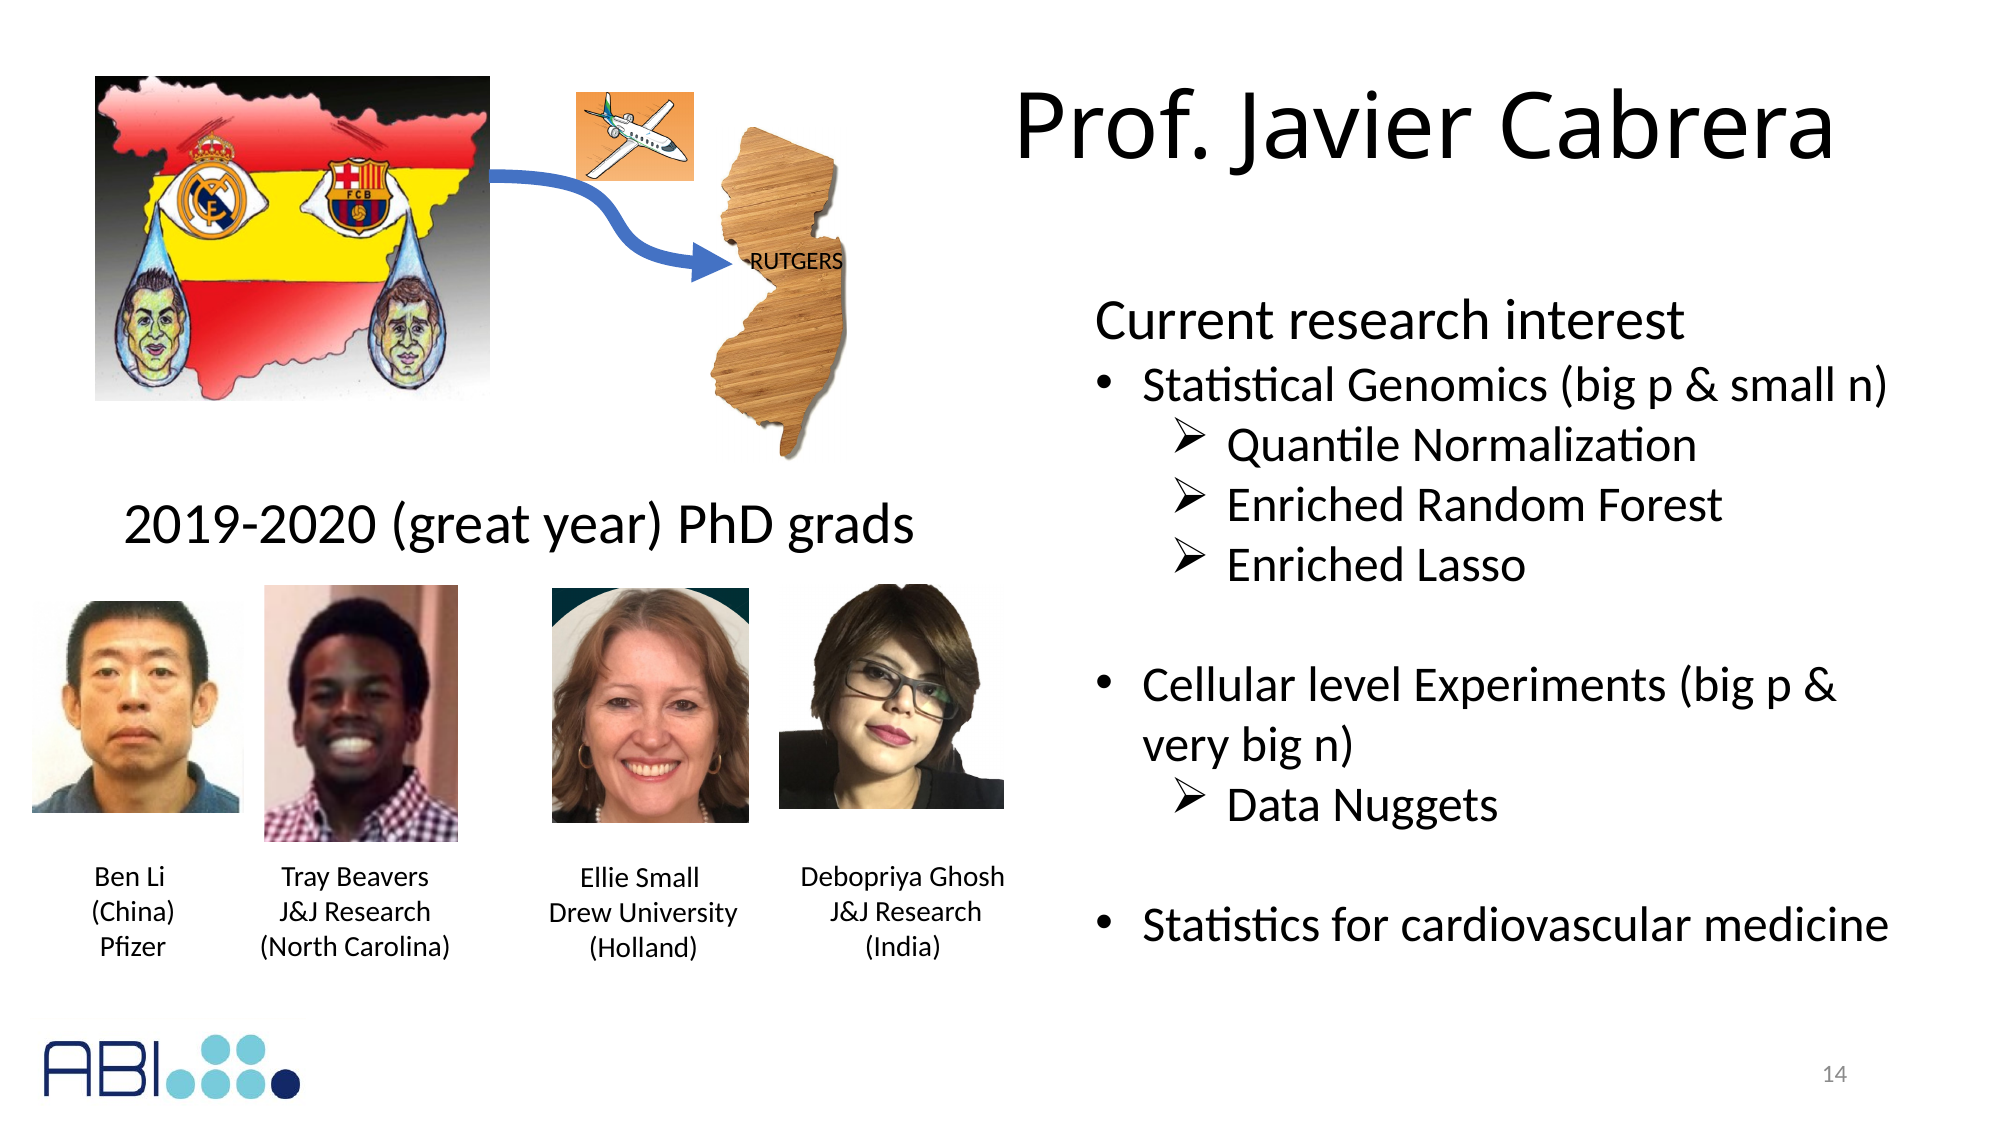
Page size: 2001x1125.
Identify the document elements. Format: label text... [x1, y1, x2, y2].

text_box Ellie Small Drew University (Holland) [519, 850, 768, 971]
picture [779, 584, 1004, 809]
slide_number 14 [1412, 1042, 1863, 1103]
picture [264, 585, 458, 842]
picture [32, 600, 244, 813]
text_box Ben Li (China) Pfizer [22, 849, 207, 970]
picture [552, 588, 749, 823]
title Prof. Javier Cabrera [988, 59, 1863, 198]
text_box Debopriya Ghosh J&J Research (India) [753, 849, 1053, 970]
text_box 2019-2020 (great year) PhD grads [108, 477, 946, 563]
picture [30, 1018, 306, 1109]
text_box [95, 76, 932, 463]
text_box Tray Beavers J&J Research (North Carolina) [207, 849, 504, 970]
text_box Current research interest Statistical Genomics (big p & small n) Quantile Normalization Enriched Random Forest Enriched Lasso Cellular level Experiments (big p & very big n) Data Nuggets Statistics for cardiovascular medicine [1080, 274, 1918, 959]
